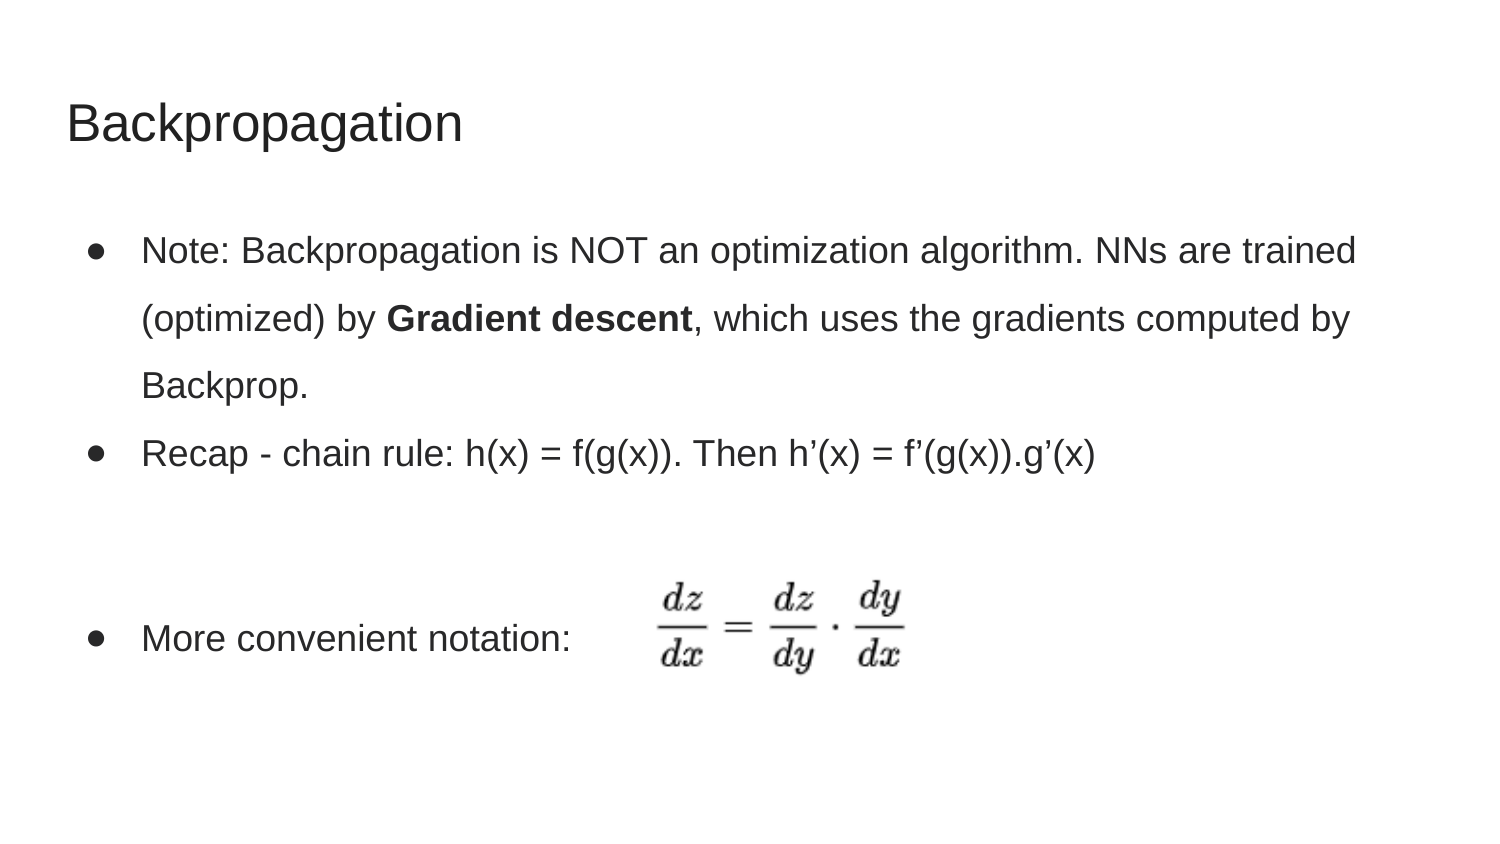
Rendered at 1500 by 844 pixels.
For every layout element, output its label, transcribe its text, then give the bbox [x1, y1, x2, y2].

list Note: Backpropagation is NOT an optimization algorithm. NNs are trained (optimized) by Gradient descent, which uses the gradients computed by Backprop. Recap - chain rule: h(x) = f(g(x)). Then h’(x) = f’(g(x)).g’(x) More convenient notation: [51, 189, 1449, 750]
title Backpropagation [51, 72, 1449, 167]
picture [644, 573, 911, 683]
